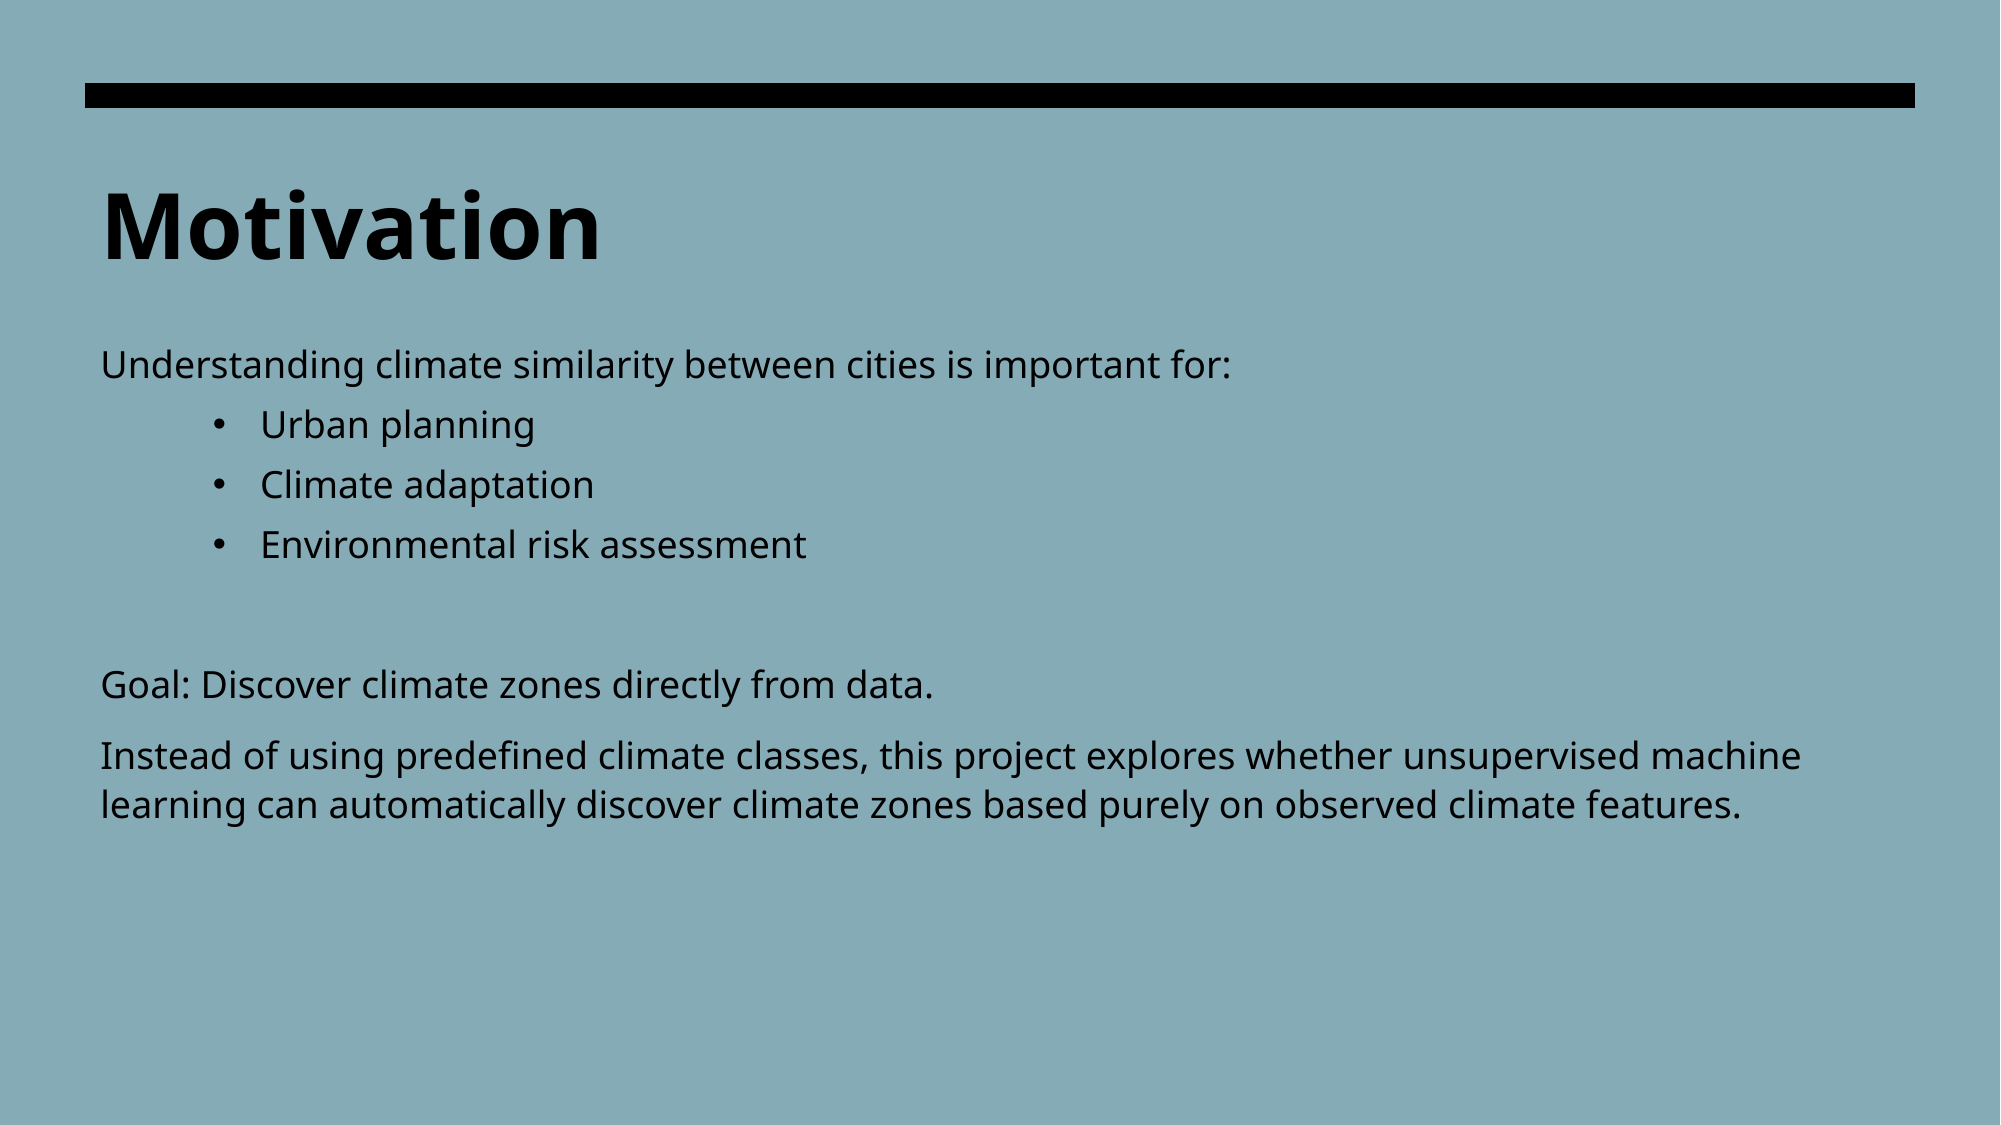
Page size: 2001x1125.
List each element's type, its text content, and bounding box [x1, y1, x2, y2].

title Motivation [85, 160, 1916, 329]
list Understanding climate similarity between cities is important for: Urban planning Climate adaptation Environmental risk assessment Goal: Discover climate zones directly from data. Instead of using predefined climate classes, this project explores whether unsupervised machine learning can automatically discover climate zones based purely on observed climate features. [85, 329, 1916, 1041]
